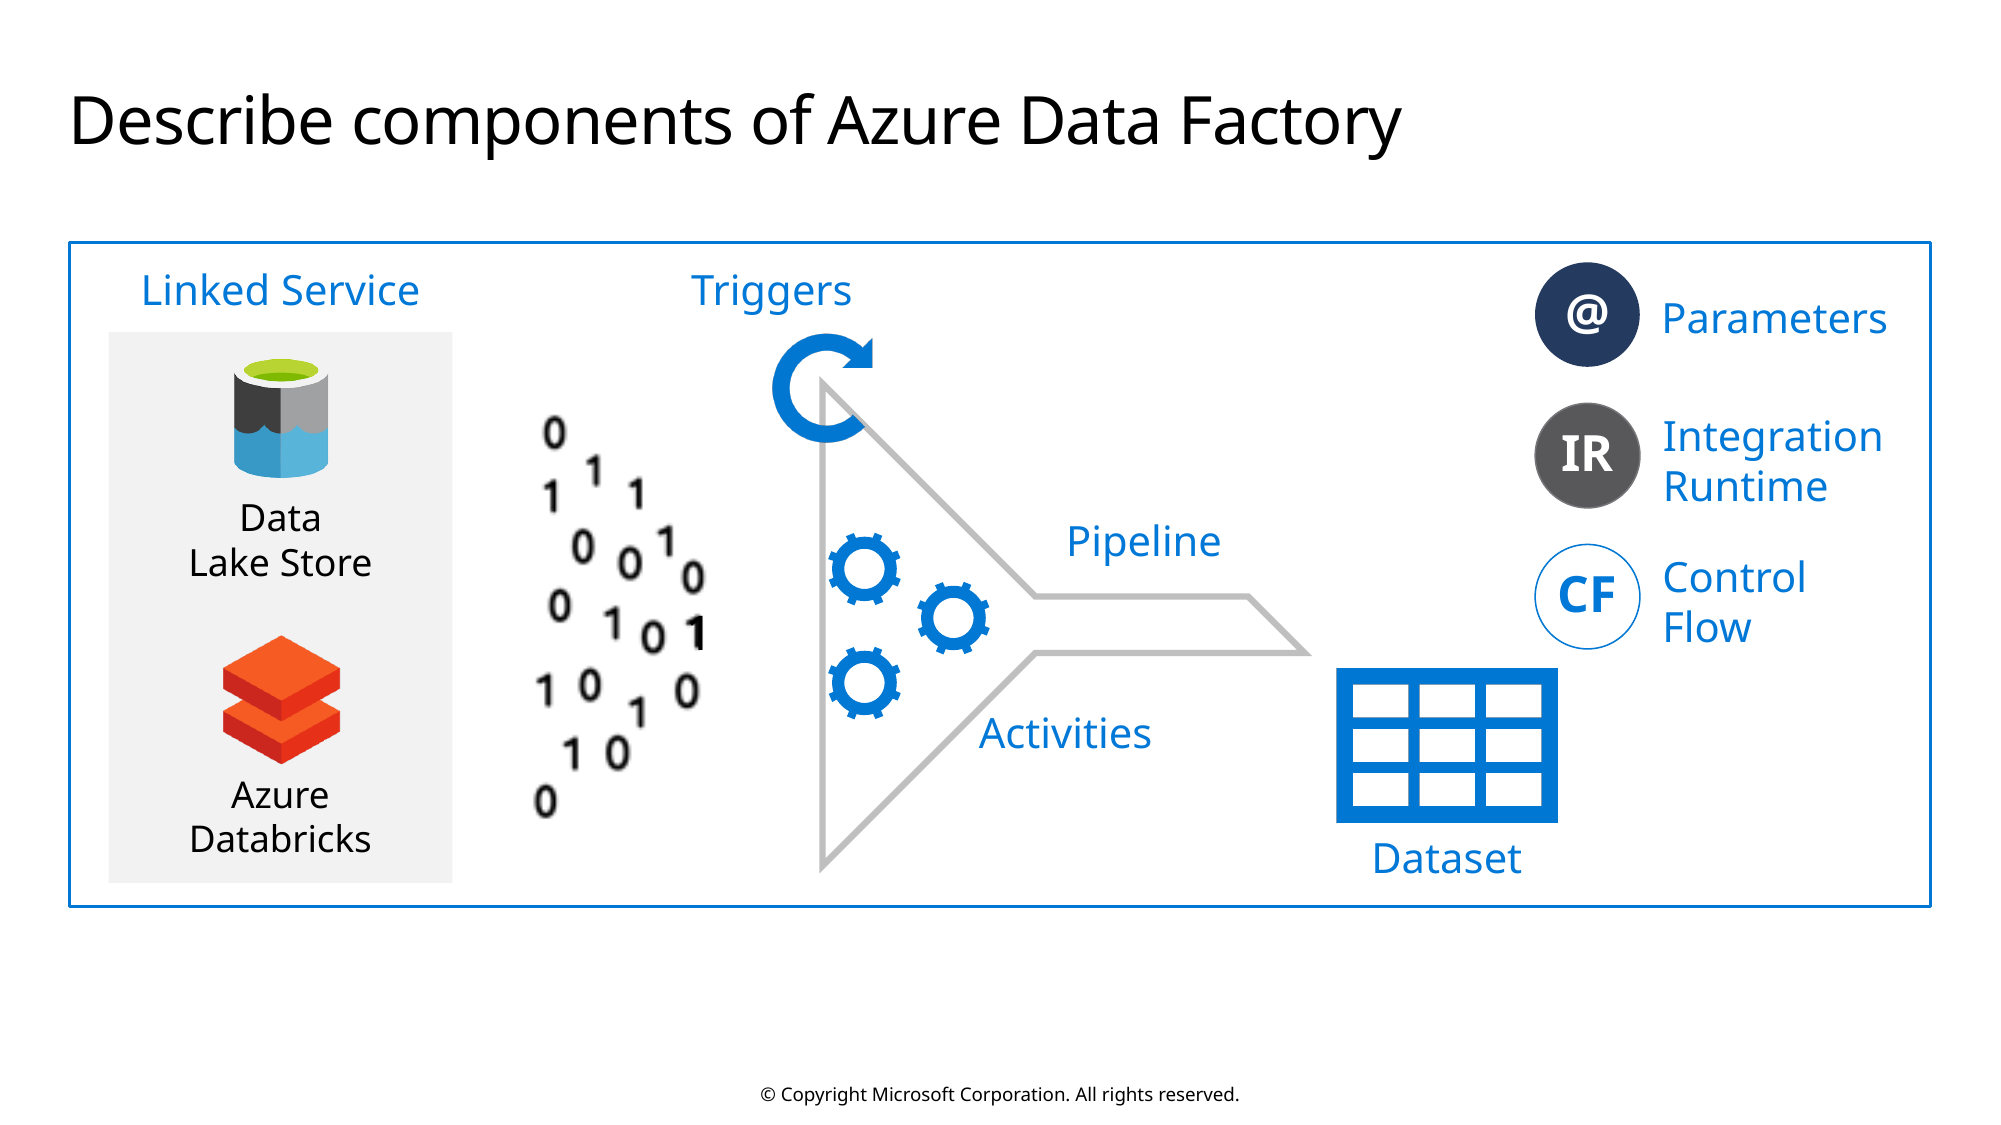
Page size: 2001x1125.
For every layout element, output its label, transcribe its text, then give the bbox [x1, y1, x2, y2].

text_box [1534, 542, 1872, 652]
picture [916, 581, 990, 655]
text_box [1328, 660, 1565, 869]
picture [493, 386, 715, 867]
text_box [155, 633, 406, 850]
text_box [822, 457, 1305, 866]
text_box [1534, 262, 1892, 367]
text_box Triggers [691, 264, 853, 315]
text_box Pipeline [1065, 514, 1223, 565]
picture [758, 319, 896, 457]
text_box Activities [964, 699, 1167, 758]
title Describe components of Azure Data Factory [68, 72, 1930, 184]
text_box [1534, 401, 1892, 511]
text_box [163, 354, 398, 573]
text_box [69, 241, 1931, 907]
text_box Linked Service [140, 264, 421, 315]
picture [827, 646, 901, 720]
text_box [108, 331, 453, 884]
picture [827, 532, 901, 606]
